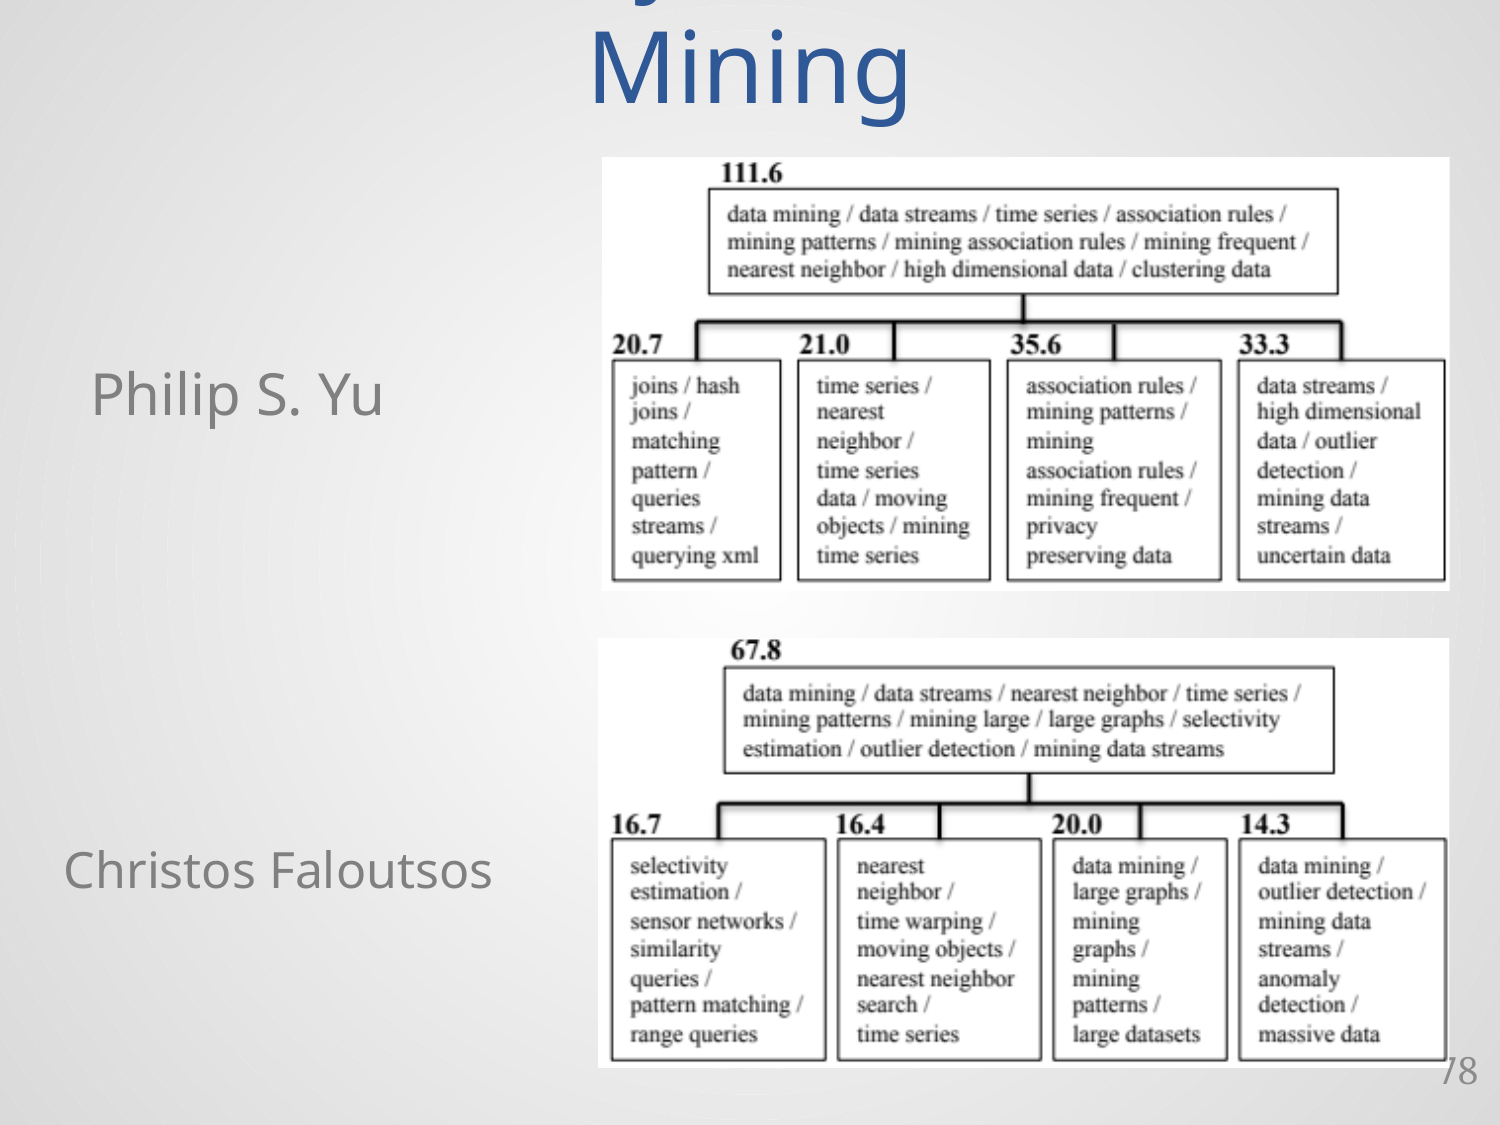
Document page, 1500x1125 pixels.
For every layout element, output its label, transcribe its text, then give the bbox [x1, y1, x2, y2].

text_box Christos Faloutsos [48, 831, 518, 918]
list Philip S. Yu [75, 350, 443, 437]
picture [597, 637, 1450, 1068]
title Two Entity Roles in Data Mining [75, 0, 1425, 131]
slide_number 78 [1401, 1042, 1494, 1103]
picture [601, 157, 1450, 591]
